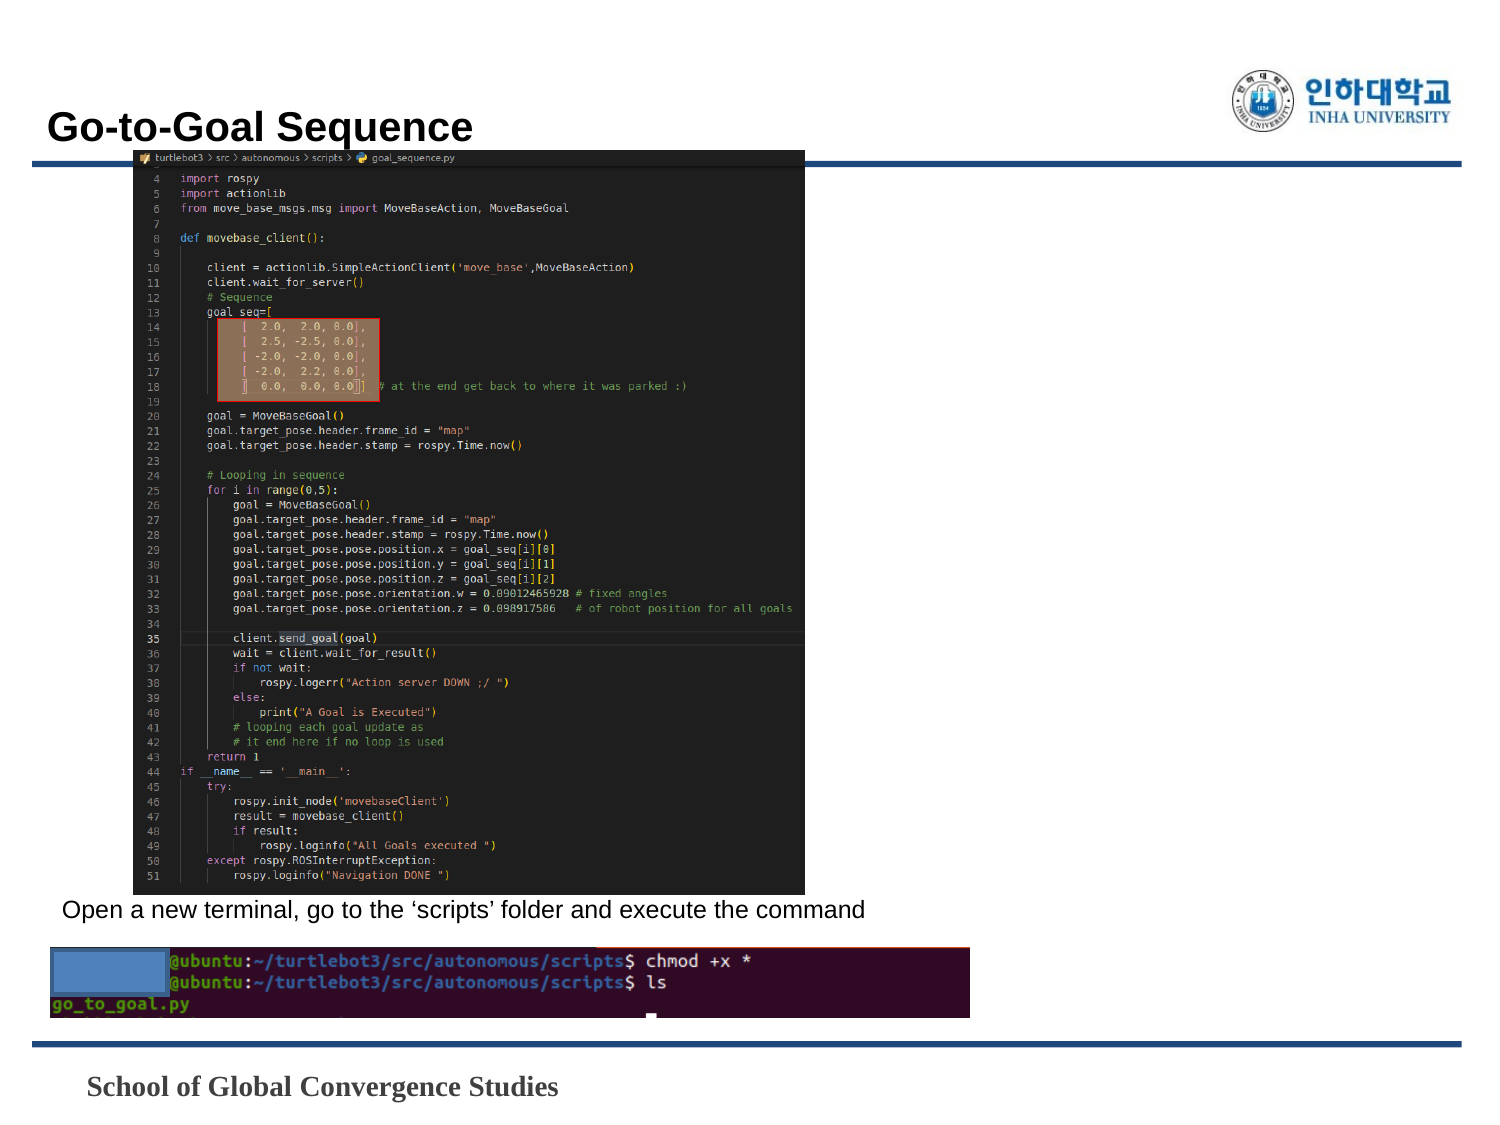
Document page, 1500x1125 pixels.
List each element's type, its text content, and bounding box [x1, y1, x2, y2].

text_box Open a new terminal, go to the ‘scripts’ folder and execute the command [47, 885, 1004, 931]
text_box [50, 947, 970, 1019]
text_box Go-to-Goal Sequence [46, 99, 1238, 151]
picture [133, 150, 805, 896]
text_box School of Global Convergence Studies [84, 1068, 562, 1110]
picture [1226, 67, 1465, 135]
